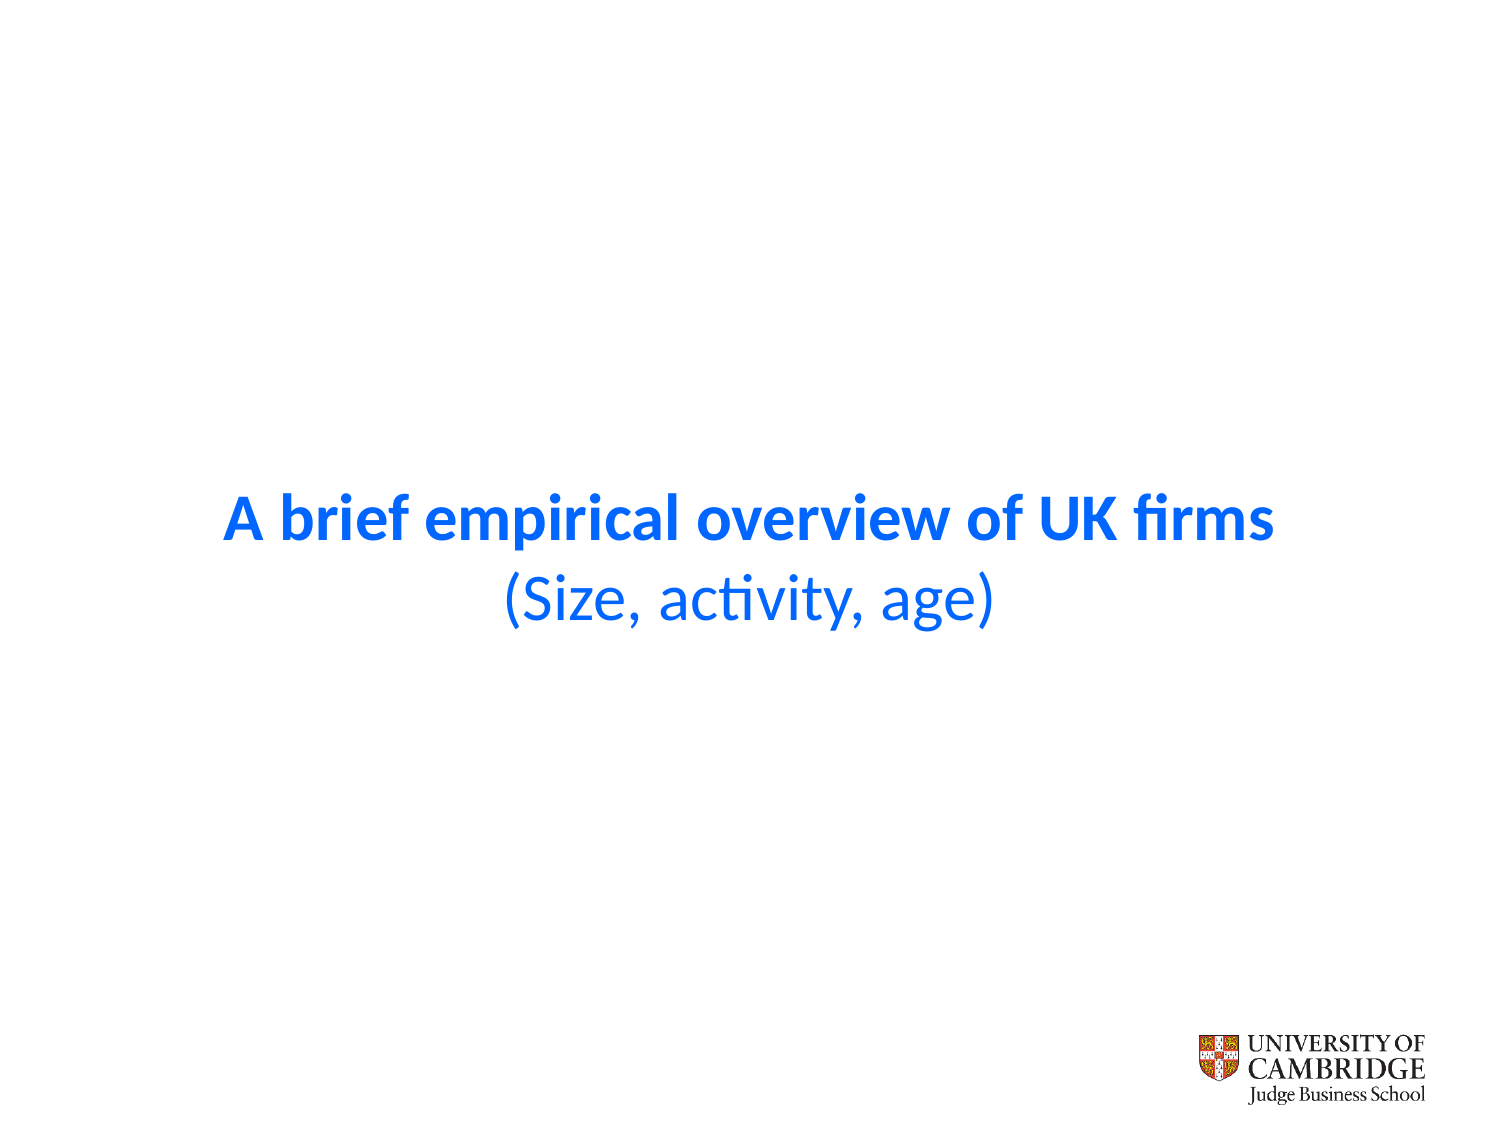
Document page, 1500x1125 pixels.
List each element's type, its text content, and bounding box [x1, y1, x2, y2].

title A brief empirical overview of UK firms (Size, activity, age) [75, 338, 1425, 691]
picture [1199, 1034, 1425, 1105]
